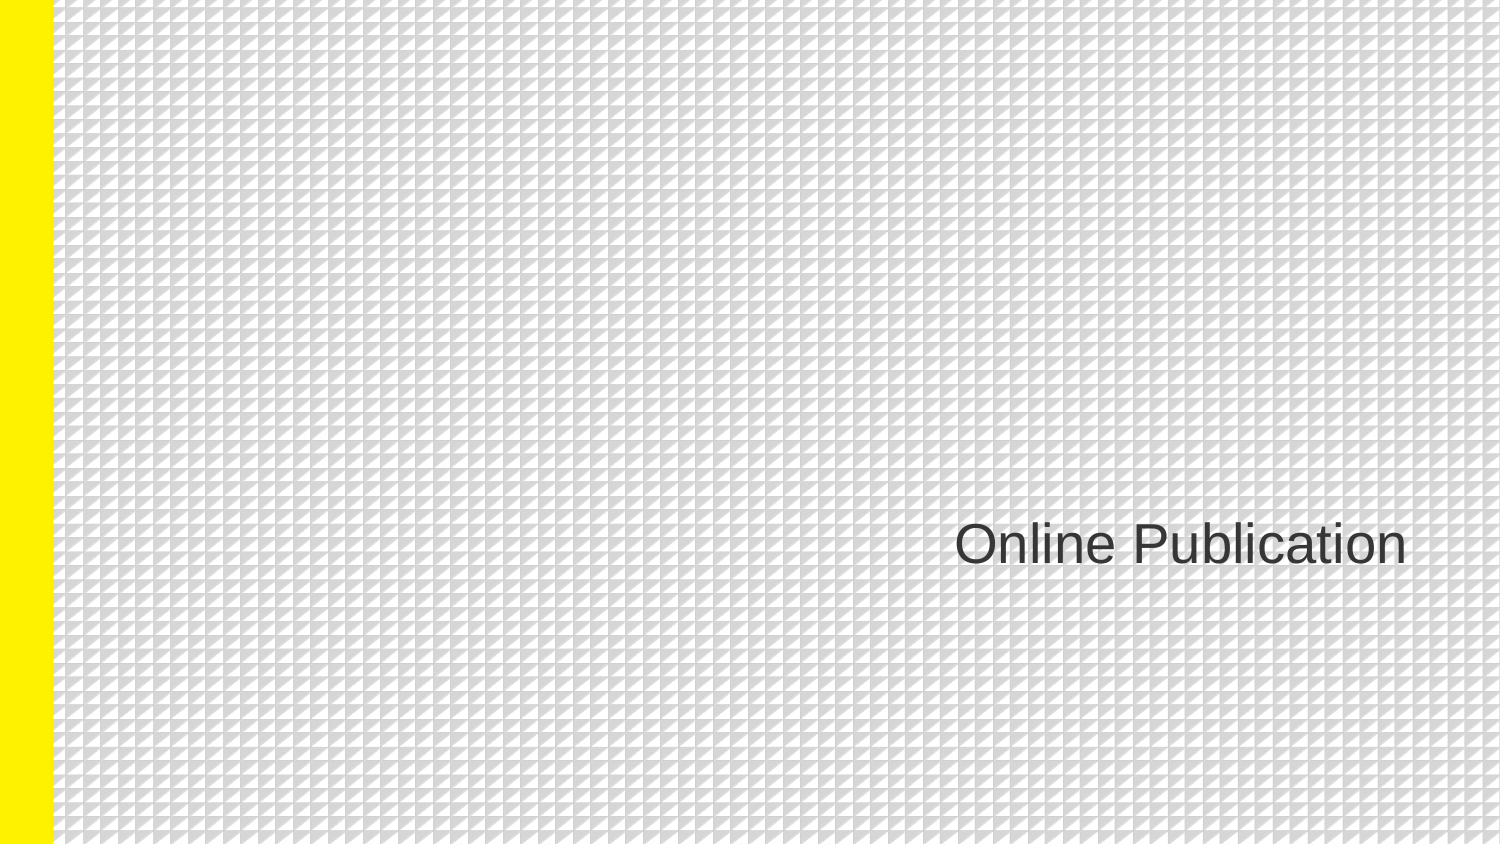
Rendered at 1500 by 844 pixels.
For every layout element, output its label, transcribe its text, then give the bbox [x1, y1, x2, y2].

picture [54, 0, 1500, 844]
title Online Publication [147, 246, 1423, 591]
text_box [0, 0, 54, 844]
